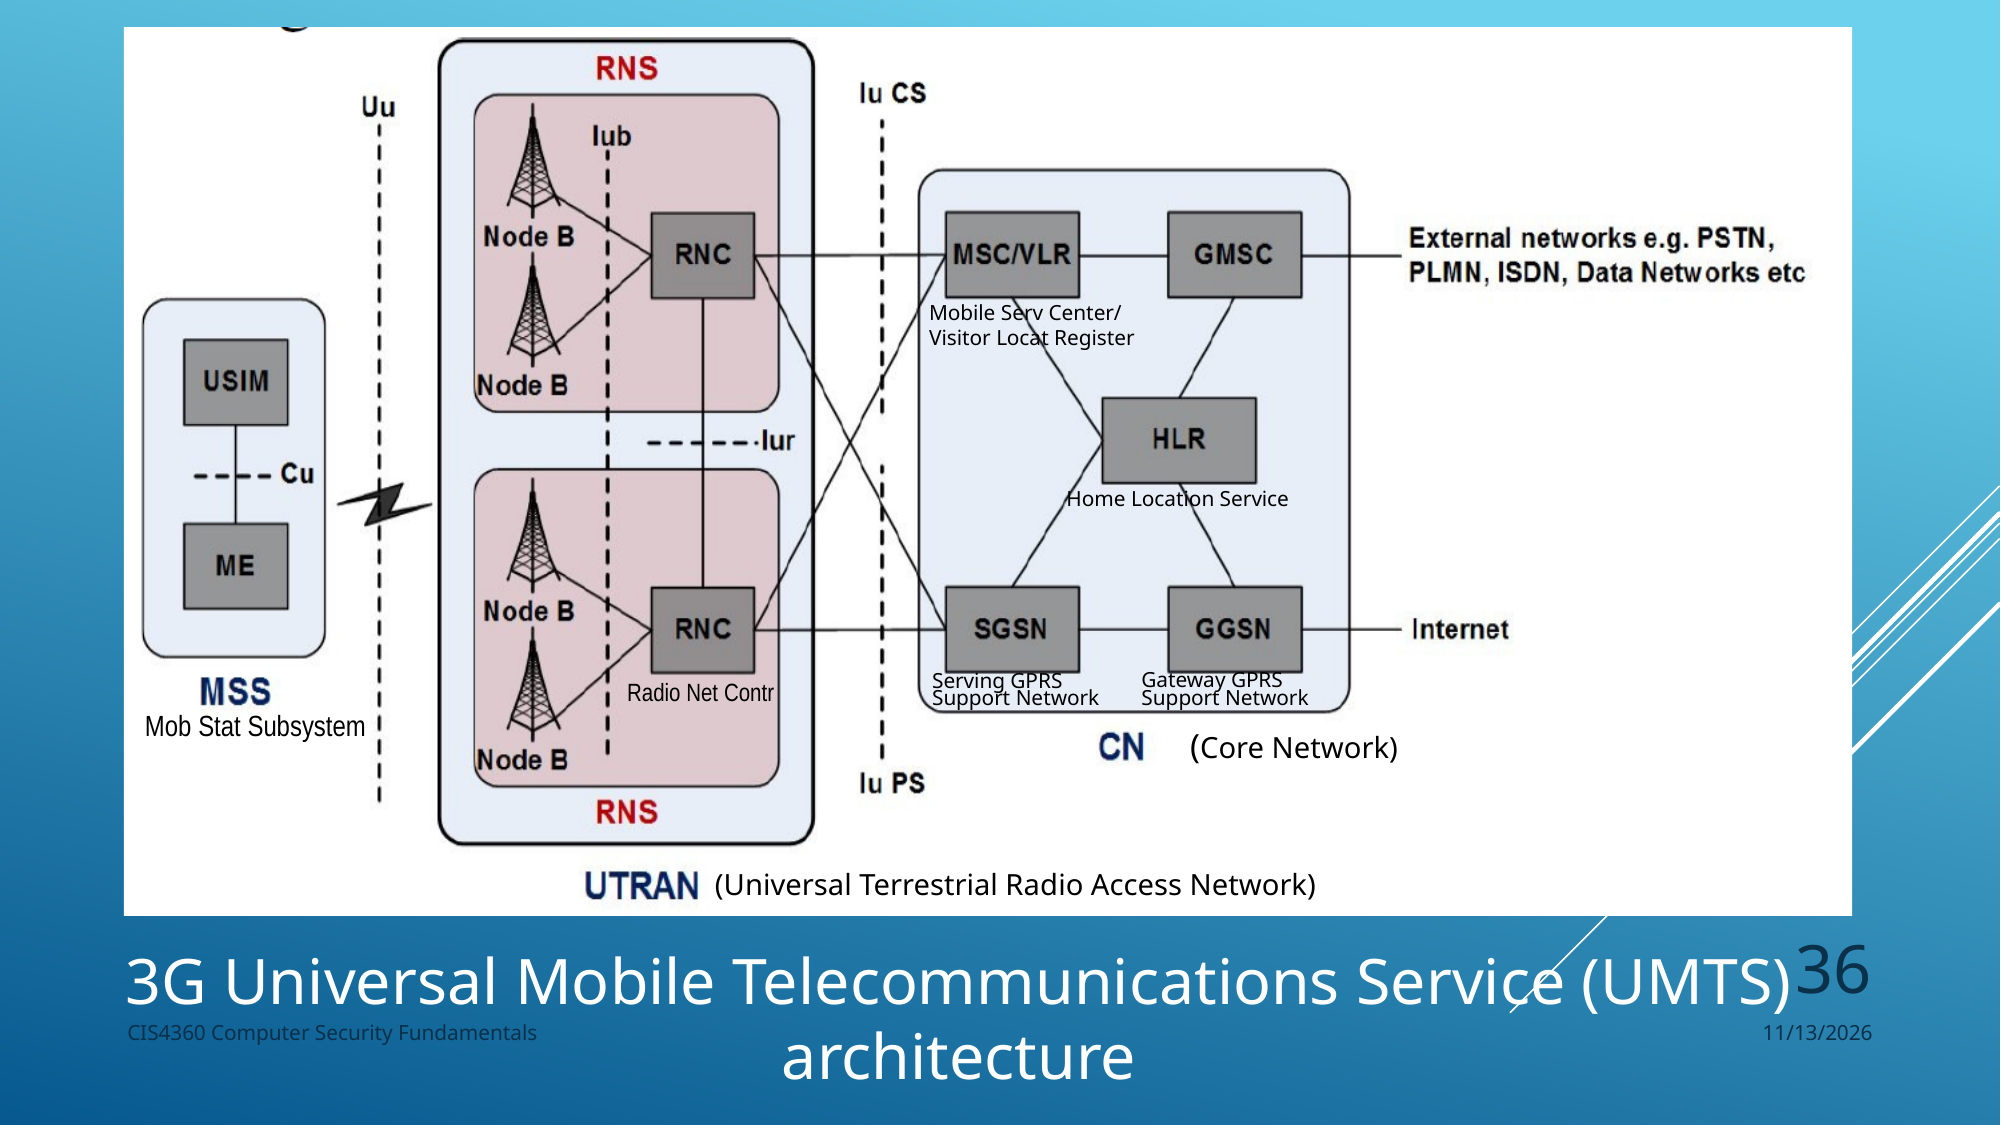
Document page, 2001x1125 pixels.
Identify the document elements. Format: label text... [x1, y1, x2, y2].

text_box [42, 26, 1853, 916]
footer CIS4360 Computer Security Fundamentals [112, 1012, 1350, 1073]
title 3G Universal Mobile Telecommunications Service (UMTS) architecture [65, 933, 1854, 1100]
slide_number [1624, 1012, 1888, 1073]
slide_number 36 [1700, 915, 1888, 1025]
